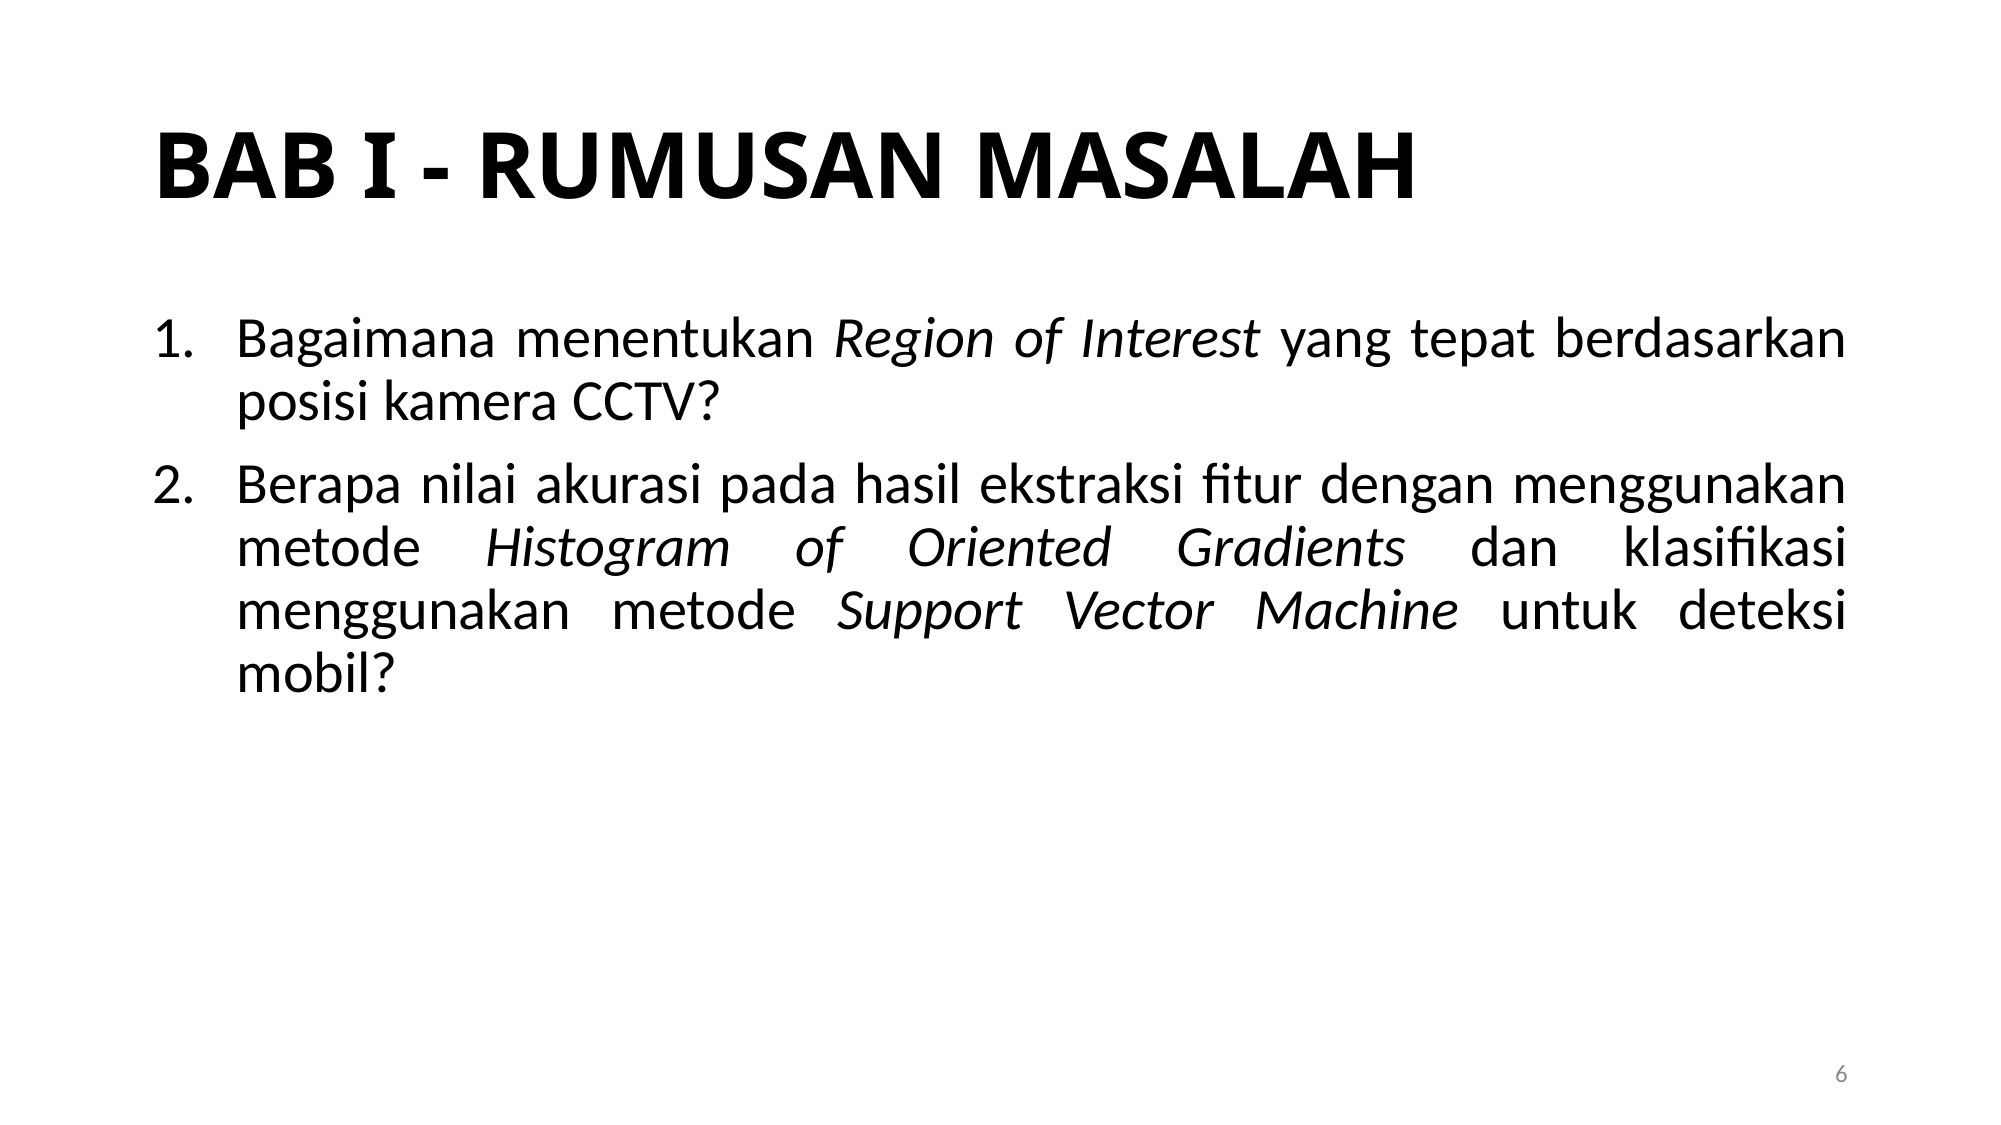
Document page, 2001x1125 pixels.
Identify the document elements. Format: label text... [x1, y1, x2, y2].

text_box 1 [1412, 1042, 1863, 1103]
text_box BAB I - RUMUSAN MASALAH [137, 59, 1863, 278]
text_box Bagaimana menentukan Region of Interest yang tepat berdasarkan posisi kamera CCTV? Berapa nilai akurasi pada hasil ekstraksi ﬁtur dengan menggunakan metode Histogram of Oriented Gradients dan klasiﬁkasi menggunakan metode Support Vector Machine untuk deteksi mobil? [137, 299, 1863, 1014]
